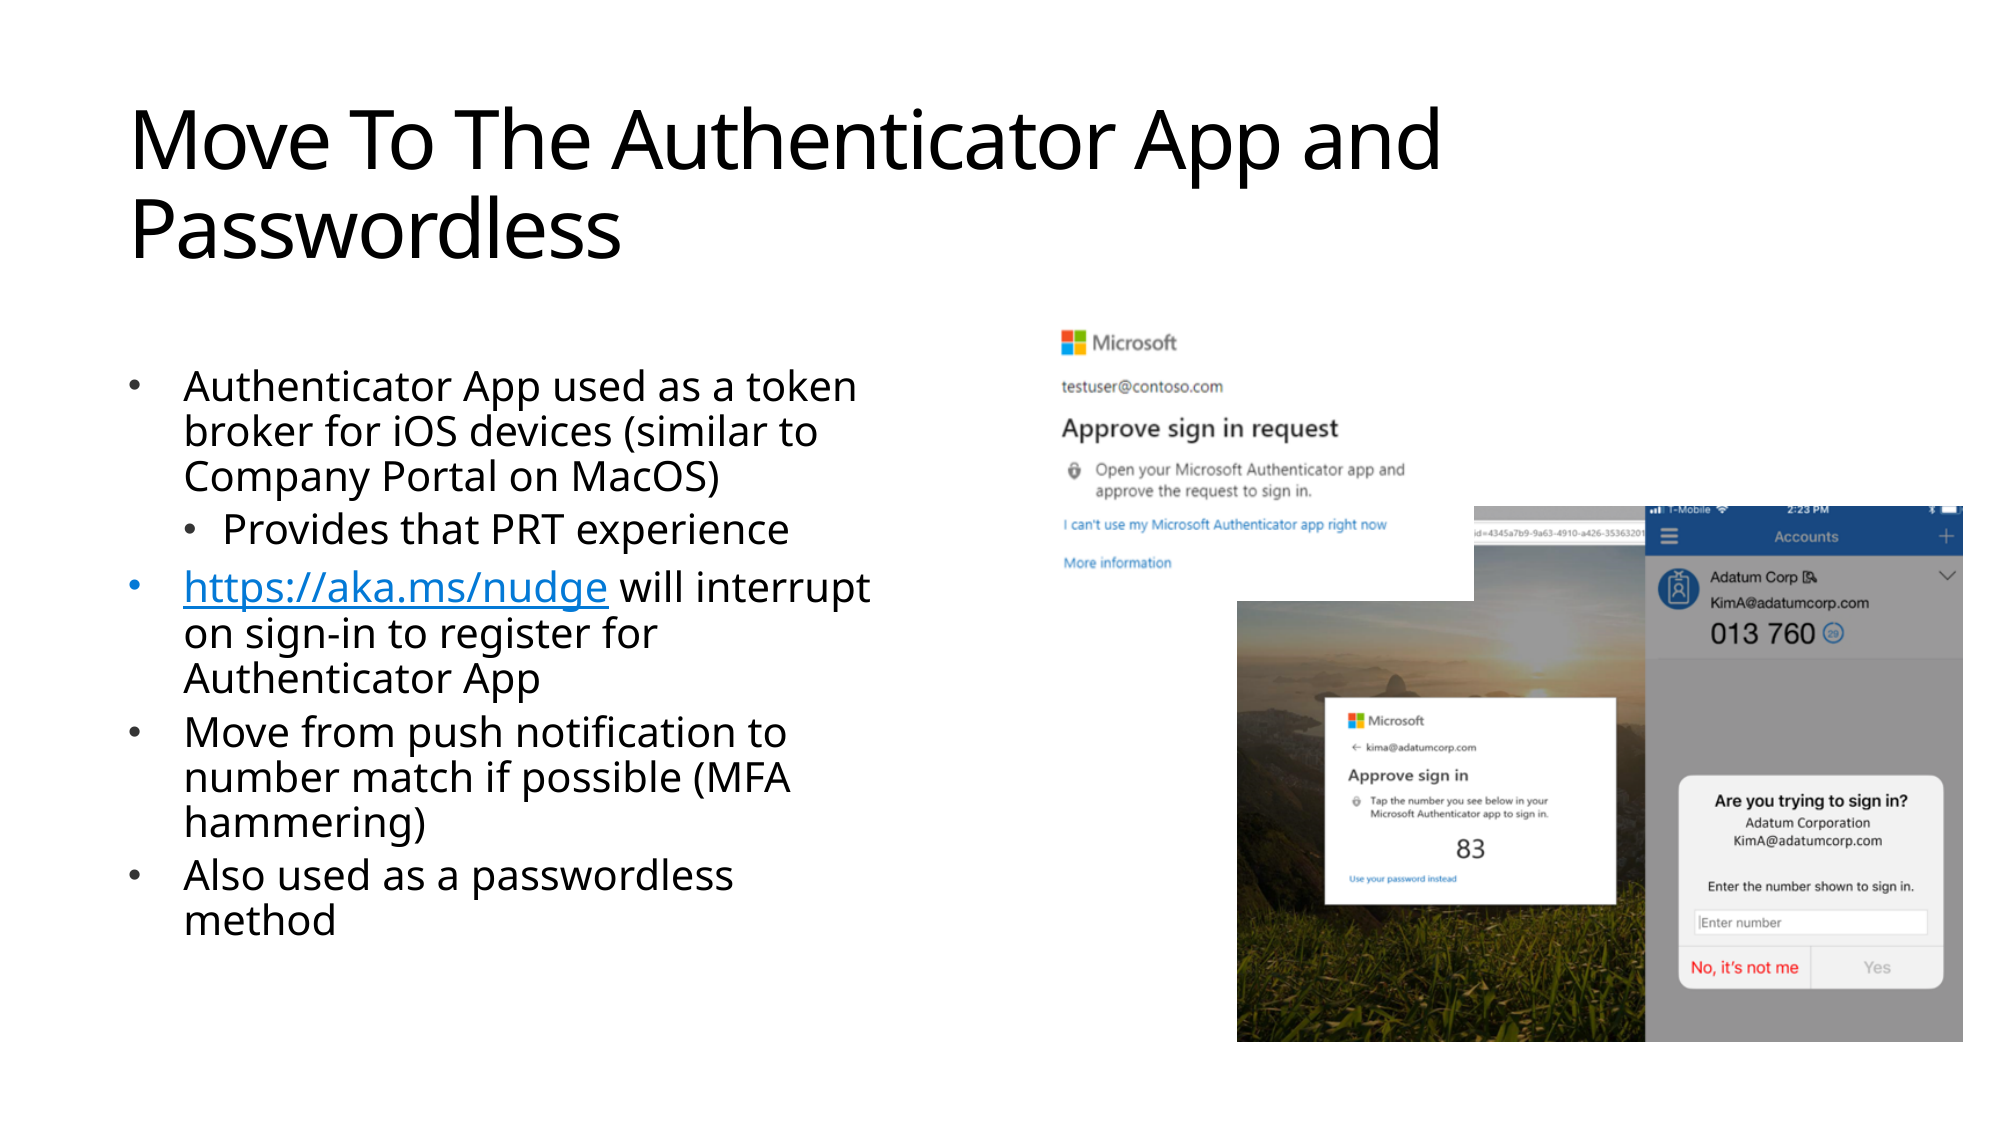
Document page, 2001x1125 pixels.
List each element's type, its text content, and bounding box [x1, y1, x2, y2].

picture [1016, 287, 1963, 1042]
title Move To The Authenticator App and Passwordless [104, 83, 1843, 211]
list Authenticator App used as a token broker for iOS devices (similar to Company Portal on MacOS) Provides that PRT experience https://aka.ms/nudge will interrupt on sign-in to register for Authenticator App Move from push notification to number match if possible (MFA hammering) Also used as a passwordless method [104, 350, 896, 1061]
